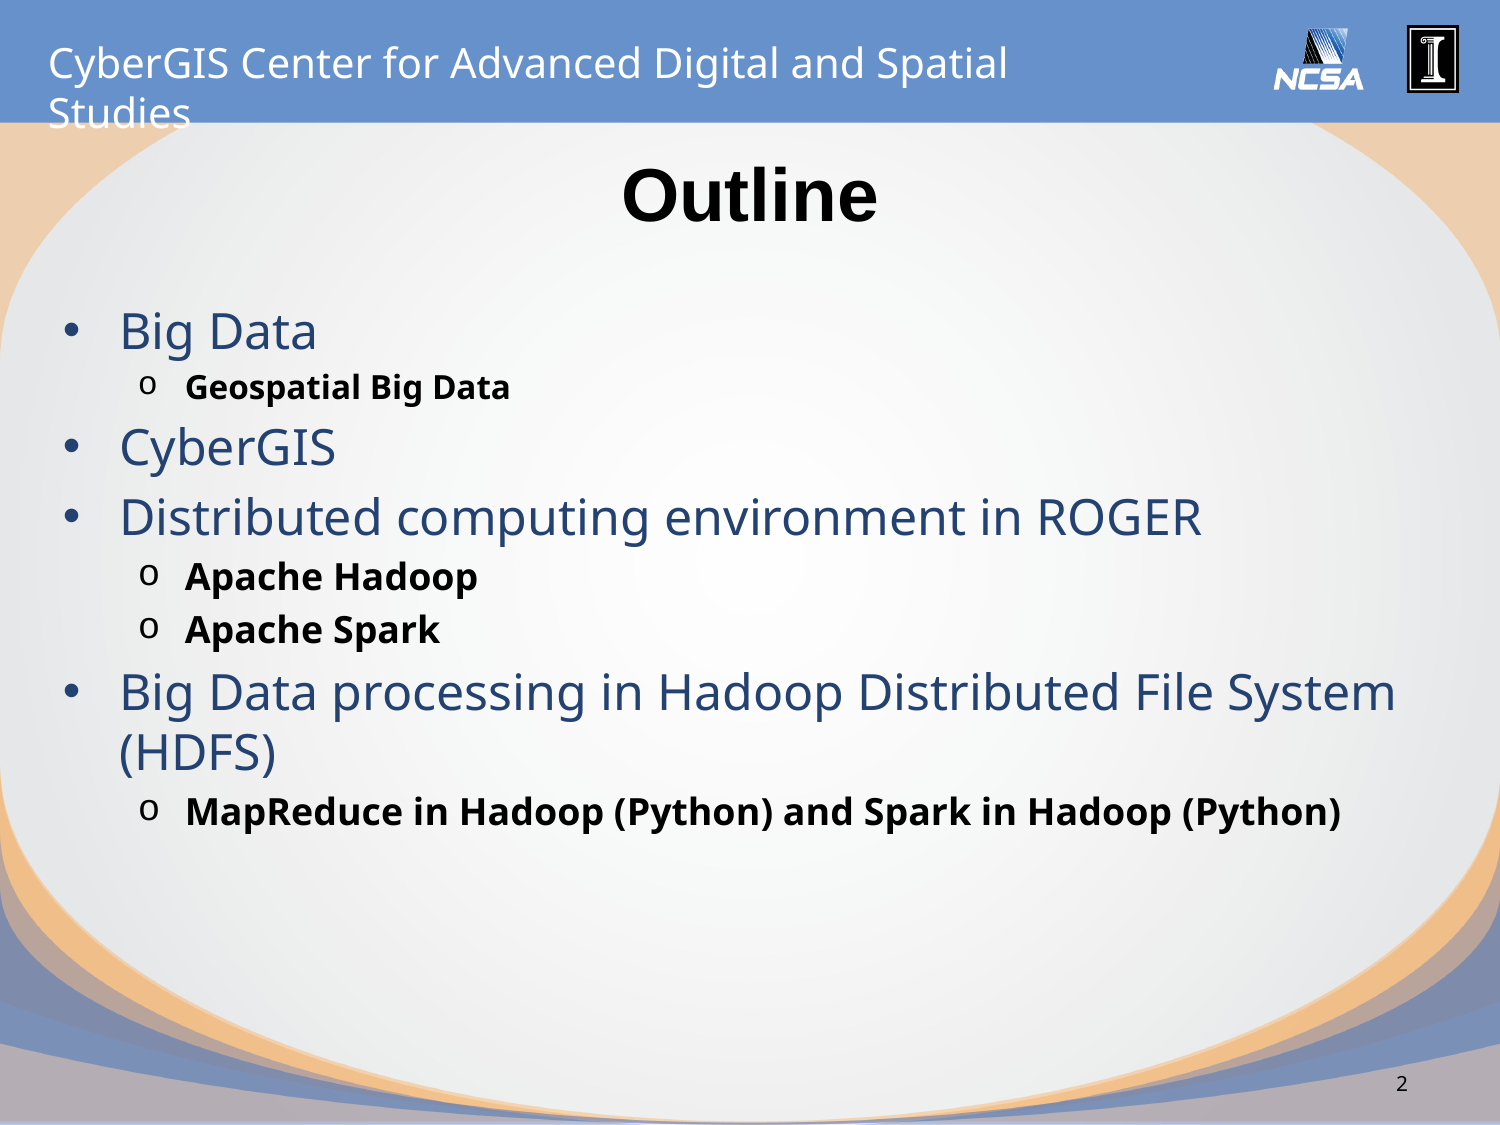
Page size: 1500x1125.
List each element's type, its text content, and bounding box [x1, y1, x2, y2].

slide_number 2 [1391, 1042, 1478, 1103]
picture [0, 0, 1500, 1125]
title Outline [75, 134, 1425, 245]
list Big Data Geospatial Big Data CyberGIS Distributed computing environment in ROGER Apache Hadoop Apache Spark Big Data processing in Hadoop Distributed File System (HDFS) MapReduce in Hadoop (Python) and Spark in Hadoop (Python) [47, 291, 1473, 1080]
